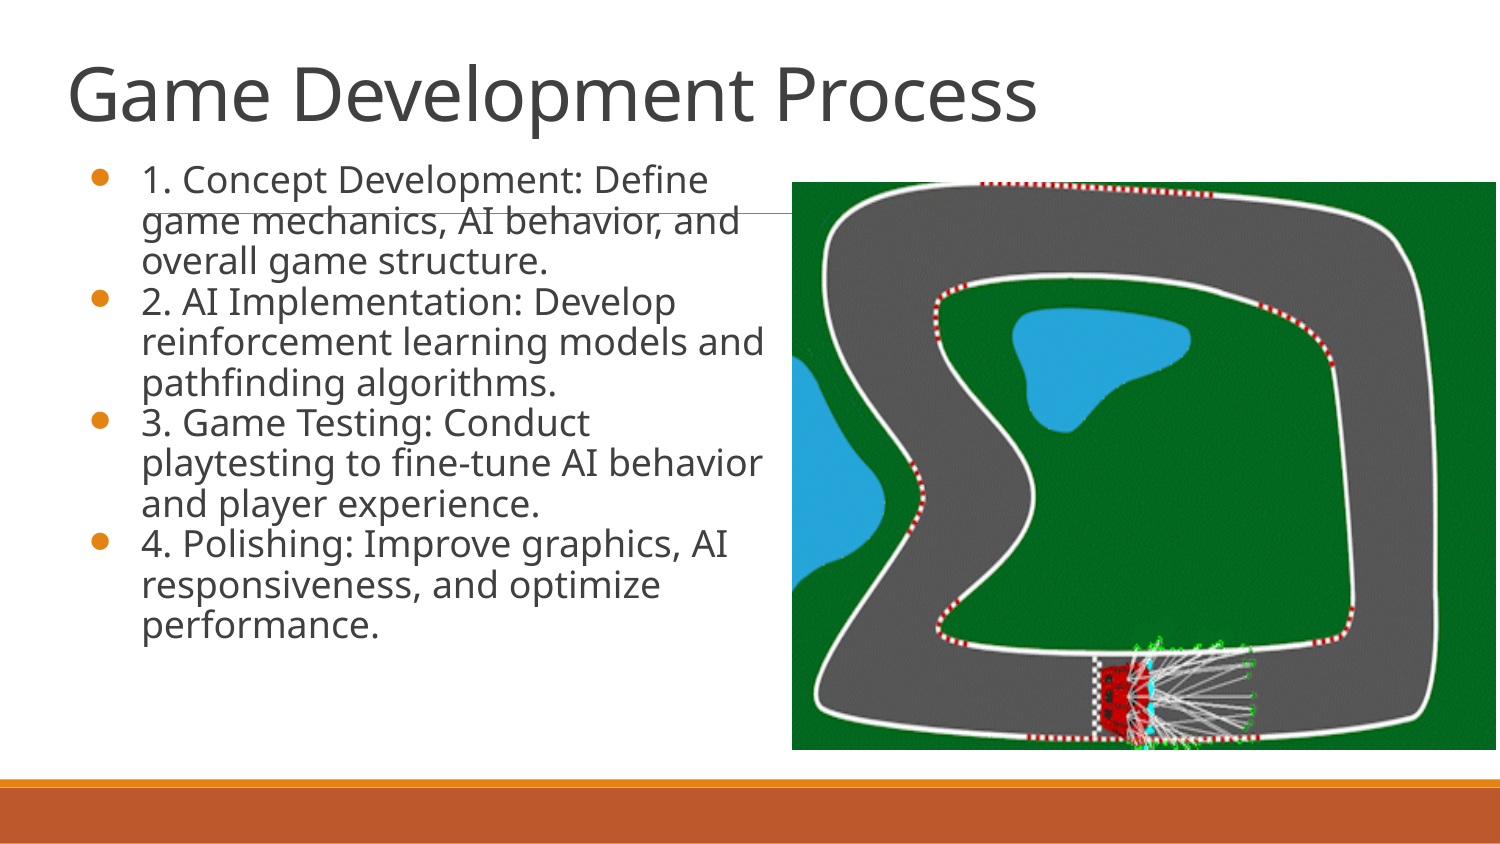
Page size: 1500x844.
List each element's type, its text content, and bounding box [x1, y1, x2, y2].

picture [792, 182, 1497, 750]
title Game Development Process [51, 45, 1449, 147]
list 1. Concept Development: Define game mechanics, AI behavior, and overall game structure. 2. AI Implementation: Develop reinforcement learning models and pathfinding algorithms. 3. Game Testing: Conduct playtesting to fine-tune AI behavior and player experience. 4. Polishing: Improve graphics, AI responsiveness, and optimize performance. [51, 146, 793, 810]
